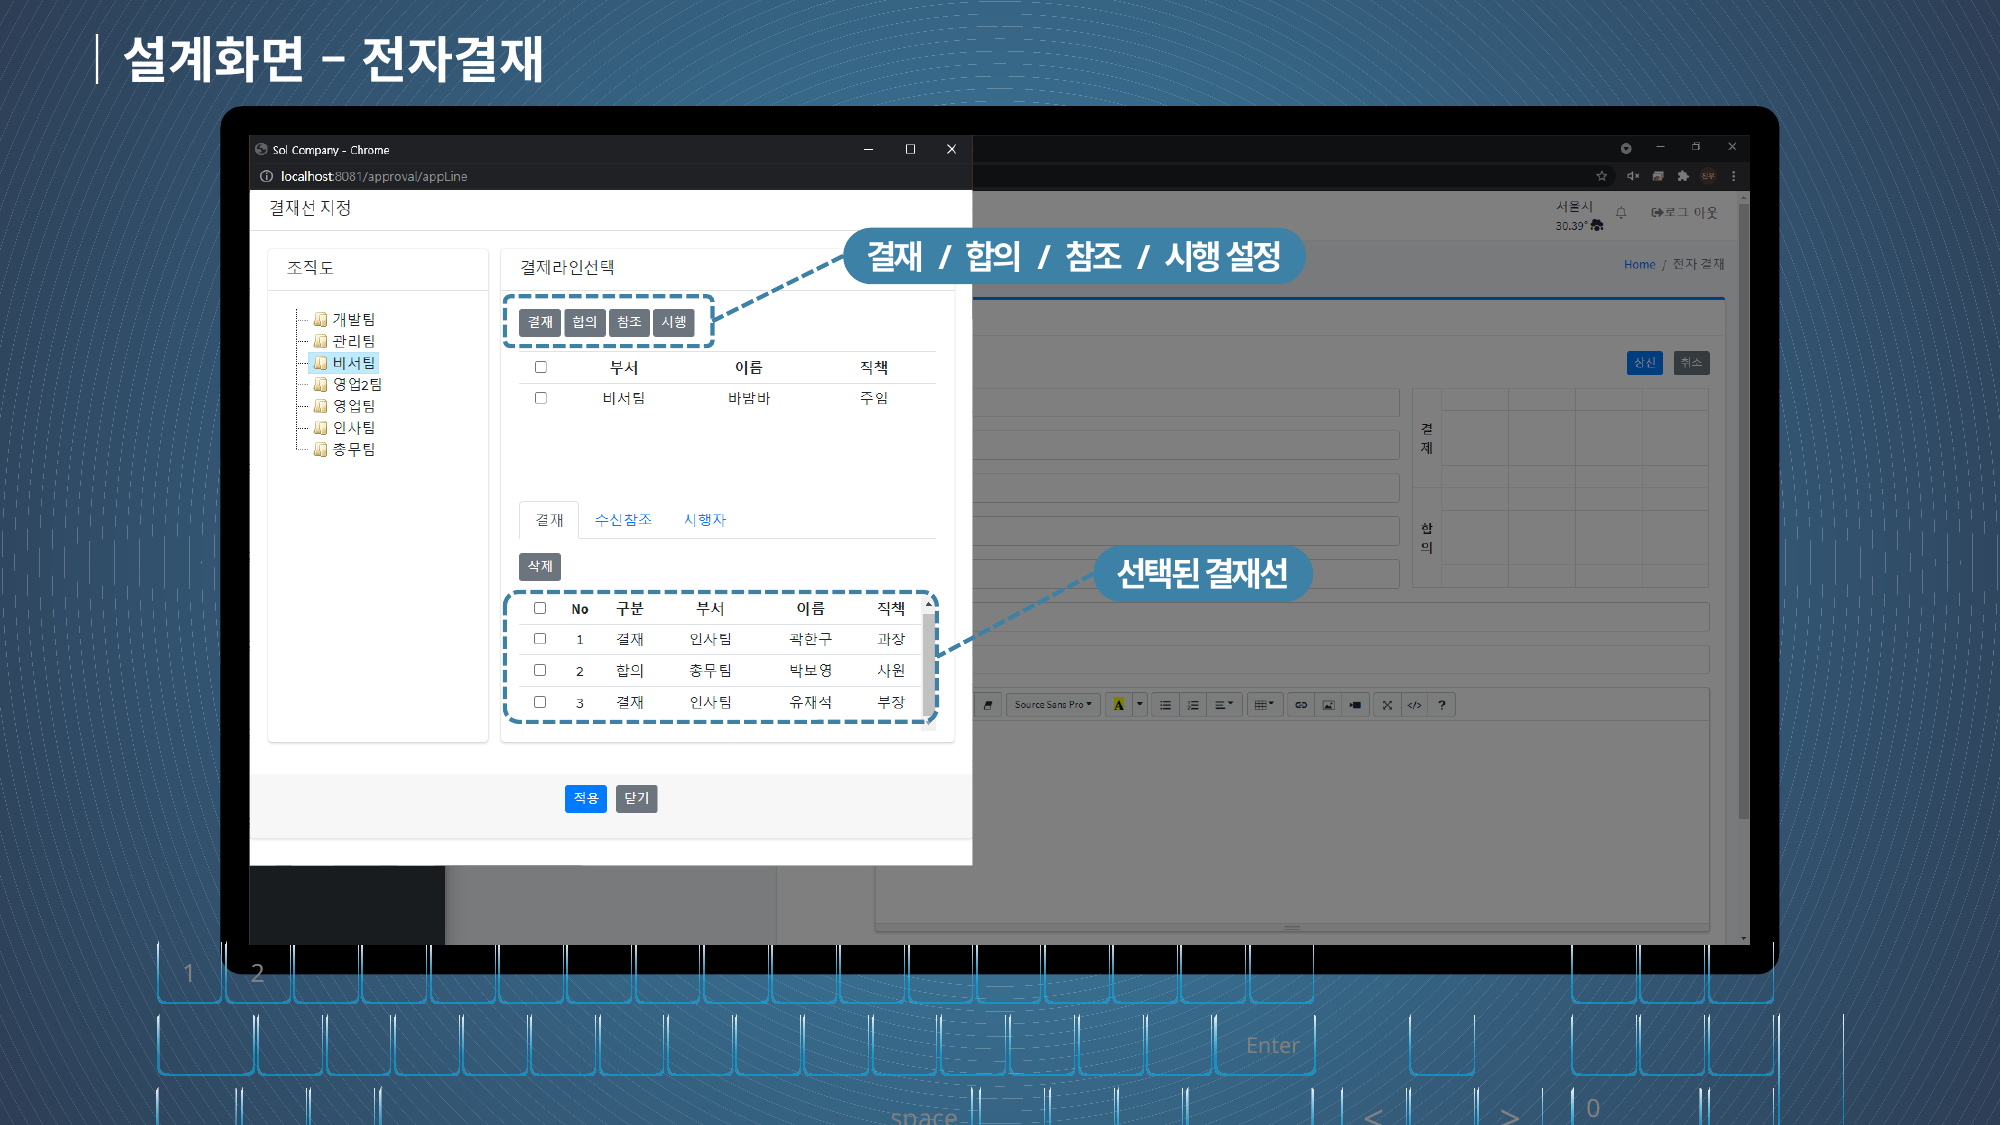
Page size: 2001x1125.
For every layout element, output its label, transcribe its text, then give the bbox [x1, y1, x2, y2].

text_box ｜설계화면 – 전자결재 [57, 21, 561, 96]
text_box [936, 573, 1085, 657]
text_box [219, 105, 1781, 941]
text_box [156, 941, 1844, 1125]
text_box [712, 255, 851, 322]
picture [249, 135, 1750, 945]
